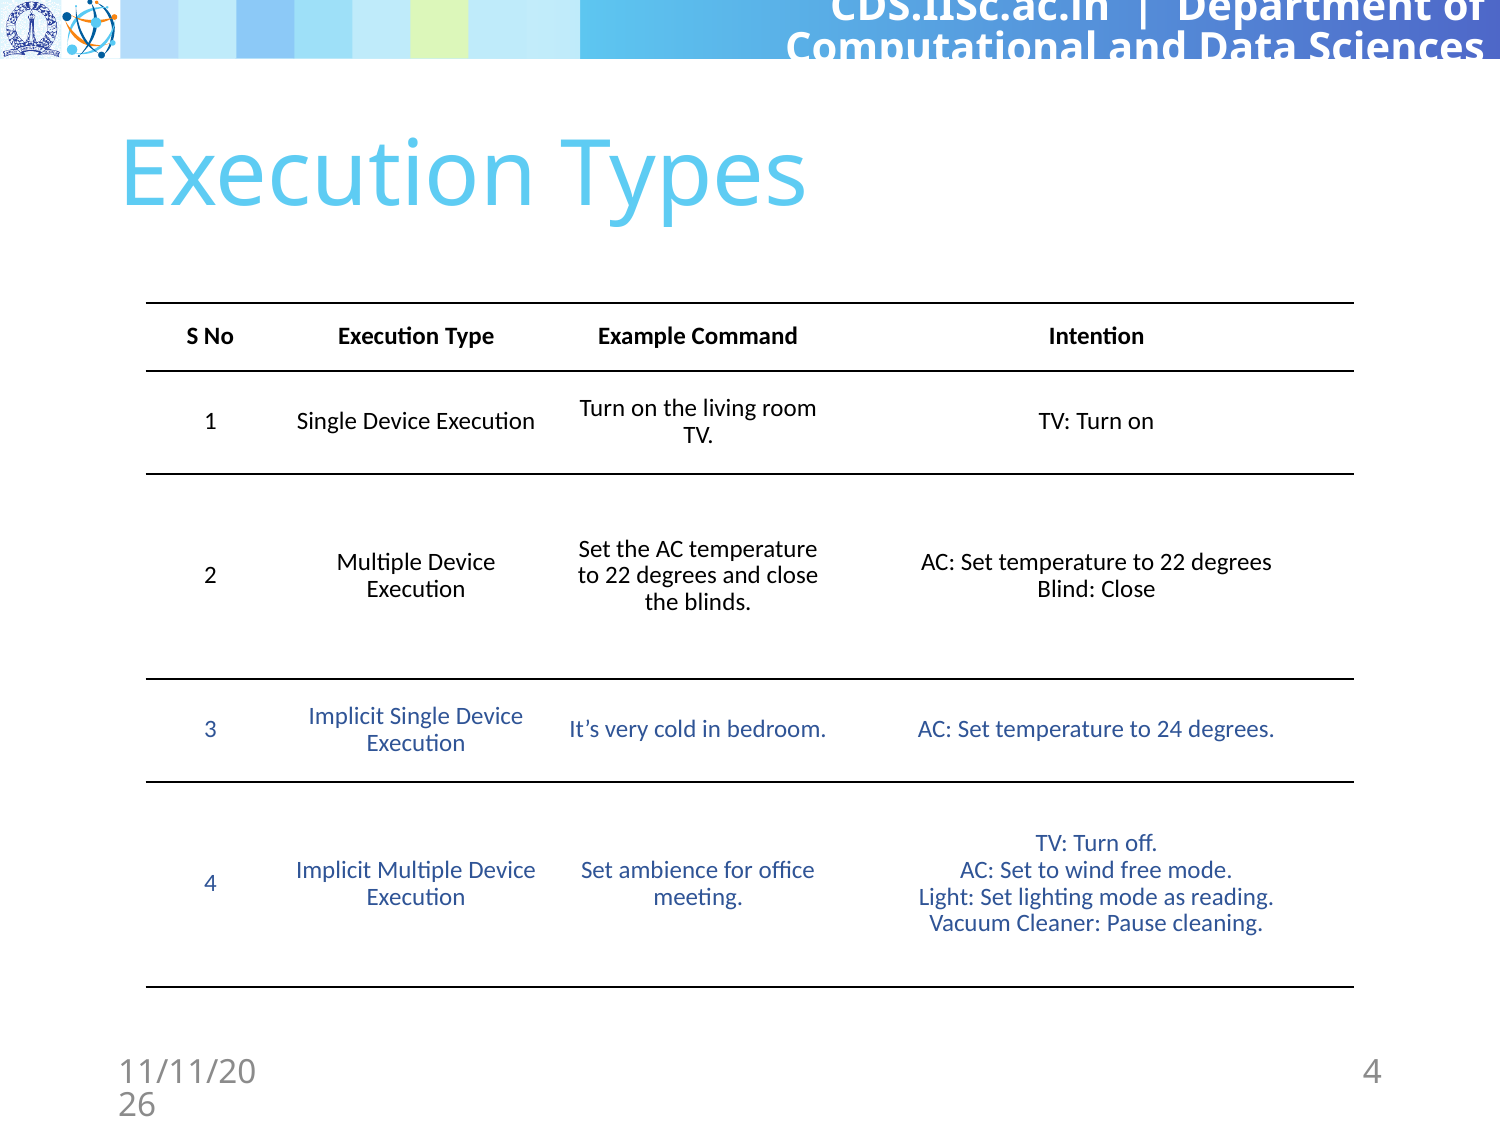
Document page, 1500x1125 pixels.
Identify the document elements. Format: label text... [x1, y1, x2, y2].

table_cell TV: Turn off. AC: Set to wind free mode. Light: Set lighting mode as reading. Vacuum Cleaner: Pause cleaning. [839, 783, 1354, 986]
table_header Execution Type [275, 304, 557, 370]
table_cell Set the AC temperature to 22 degrees and close the blinds. [557, 475, 839, 678]
table_header S No [146, 304, 275, 370]
table_header Intention [839, 304, 1354, 370]
table_cell Multiple Device Execution [275, 475, 557, 678]
table_cell 4 [146, 783, 275, 986]
table_cell Set ambience for office meeting. [557, 783, 839, 986]
table_cell 3 [146, 680, 275, 781]
title Execution Types [103, 66, 1397, 285]
table_cell Implicit Multiple Device Execution [275, 783, 557, 986]
table_cell TV: Turn on [839, 372, 1354, 473]
table_cell AC: Set temperature to 24 degrees. [839, 680, 1354, 781]
table_cell 2 [146, 475, 275, 678]
slide_number 4 [1248, 1042, 1397, 1103]
table_header Example Command [557, 304, 839, 370]
table_cell It’s very cold in bedroom. [557, 680, 839, 781]
table_cell 1 [146, 372, 275, 473]
table_cell Single Device Execution [275, 372, 557, 473]
table_cell Turn on the living room TV. [557, 372, 839, 473]
table_cell Implicit Single Device Execution [275, 680, 557, 781]
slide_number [103, 1042, 273, 1103]
table_cell AC: Set temperature to 22 degrees Blind: Close [839, 475, 1354, 678]
